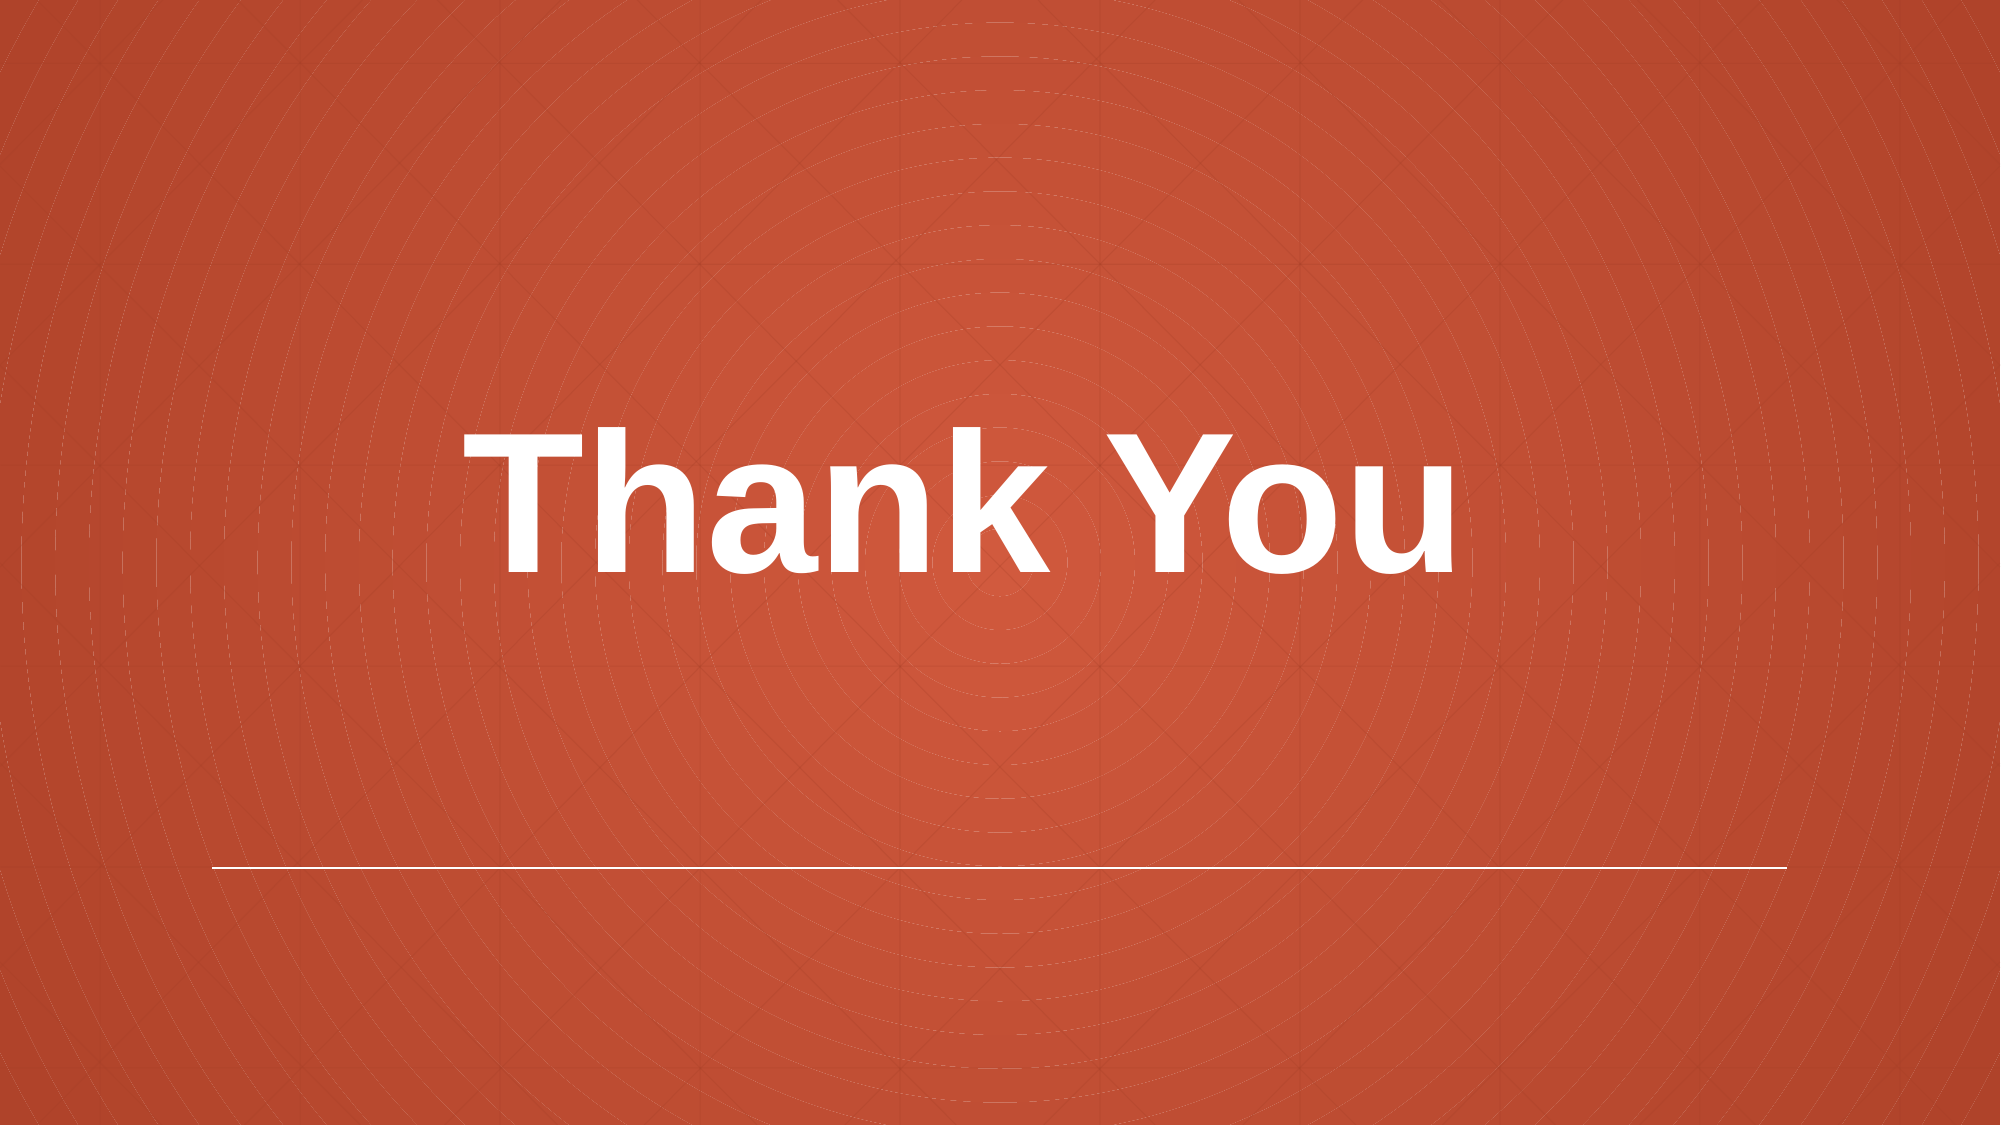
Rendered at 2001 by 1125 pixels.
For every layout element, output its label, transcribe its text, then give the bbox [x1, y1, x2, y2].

title Thank You [447, 366, 1503, 621]
